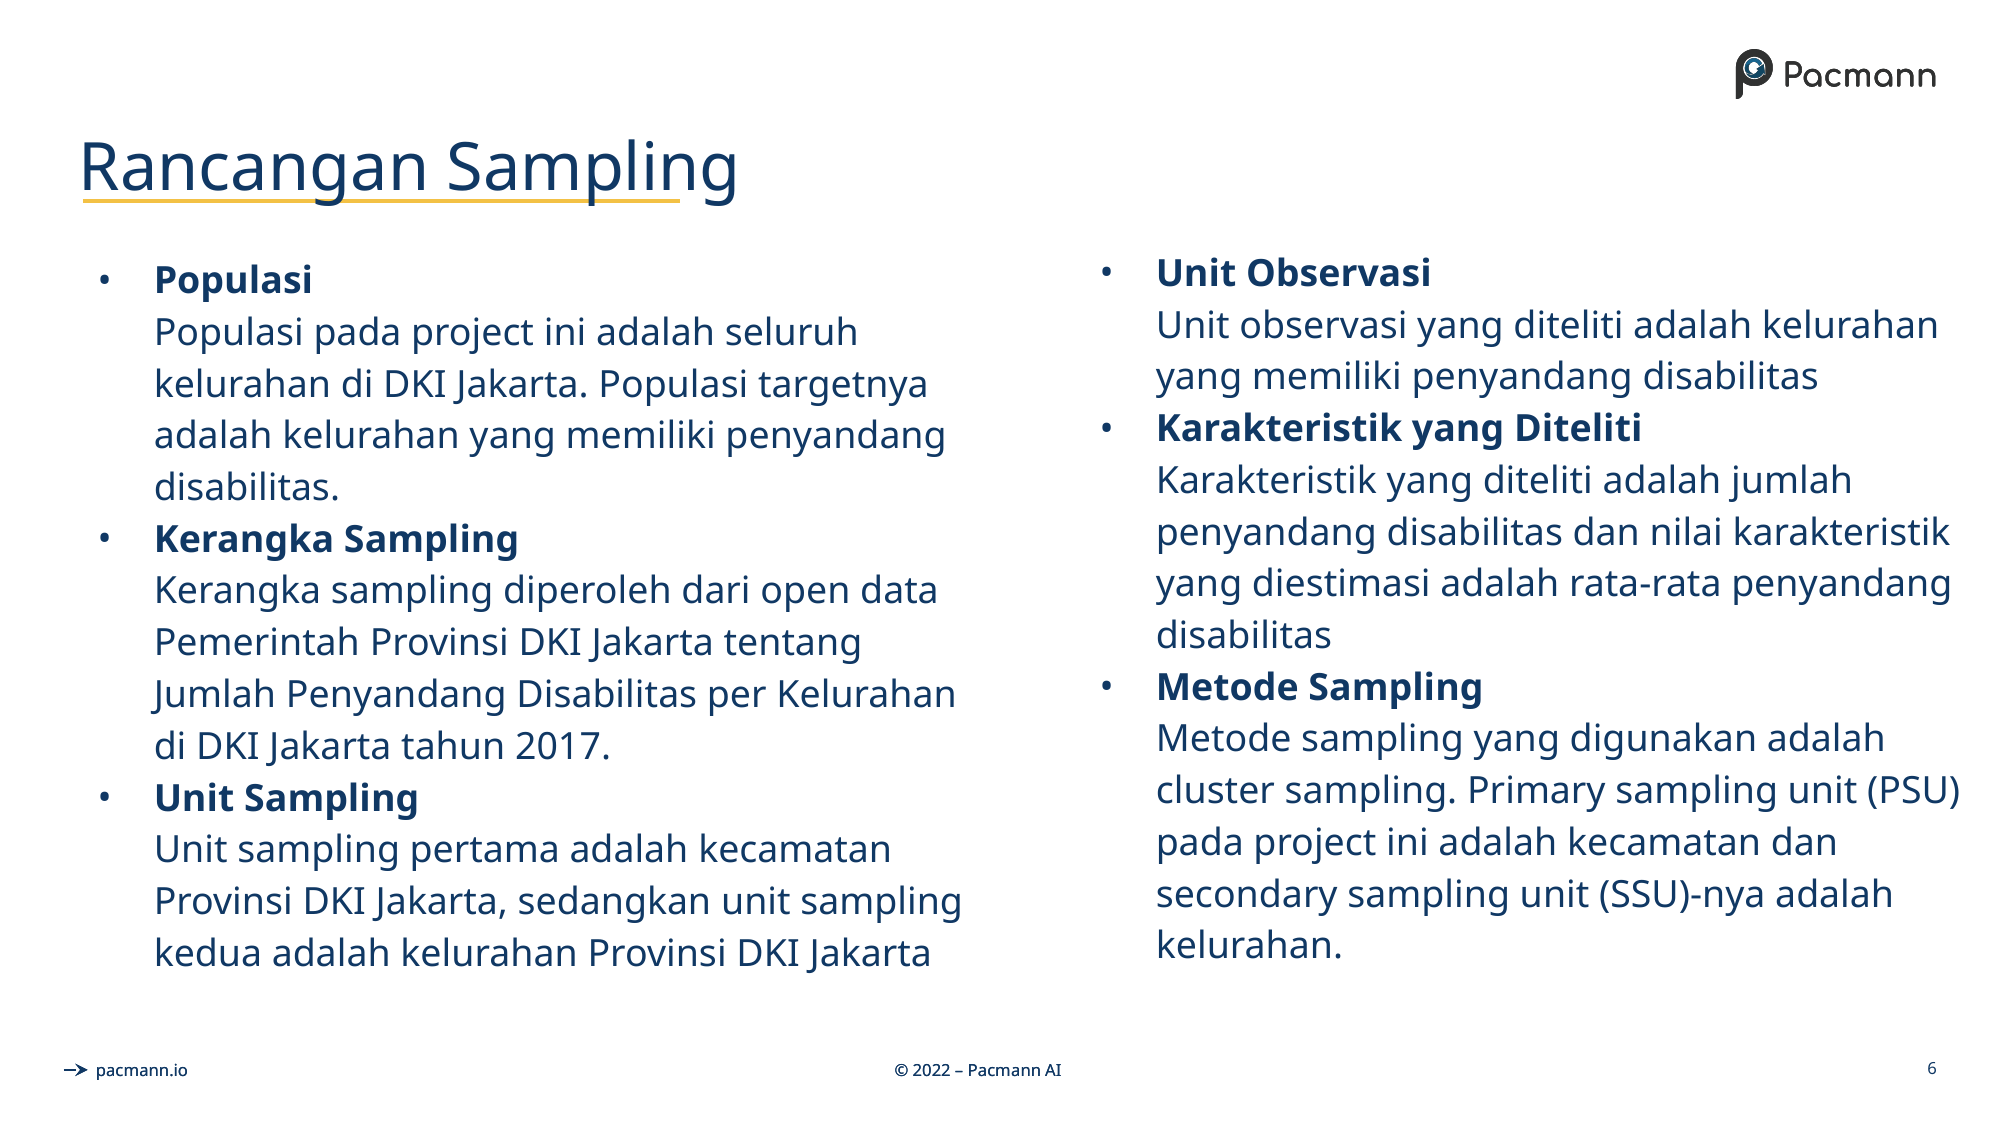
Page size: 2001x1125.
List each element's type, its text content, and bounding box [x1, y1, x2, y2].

picture [1707, 36, 1966, 112]
text_box Populasi Populasi pada project ini adalah seluruh kelurahan di DKI Jakarta. Populasi targetnya adalah kelurahan yang memiliki penyandang disabilitas. Kerangka Sampling Kerangka sampling diperoleh dari open data Pemerintah Provinsi DKI Jakarta tentang Jumlah Penyandang Disabilitas per Kelurahan di DKI Jakarta tahun 2017. Unit Sampling Unit sampling pertama adalah kecamatan Provinsi DKI Jakarta, sedangkan unit sampling kedua adalah kelurahan Provinsi DKI Jakarta [63, 241, 998, 982]
title Rancangan Sampling [63, 59, 1935, 278]
text_box Unit Observasi Unit observasi yang diteliti adalah kelurahan yang memiliki penyandang disabilitas Karakteristik yang Diteliti Karakteristik yang diteliti adalah jumlah penyandang disabilitas dan nilai karakteristik yang diestimasi adalah rata-rata penyandang disabilitas Metode Sampling Metode sampling yang digunakan adalah cluster sampling. Primary sampling unit (PSU) pada project ini adalah kecamatan dan secondary sampling unit (SSU)-nya adalah kelurahan. [1065, 189, 2000, 974]
